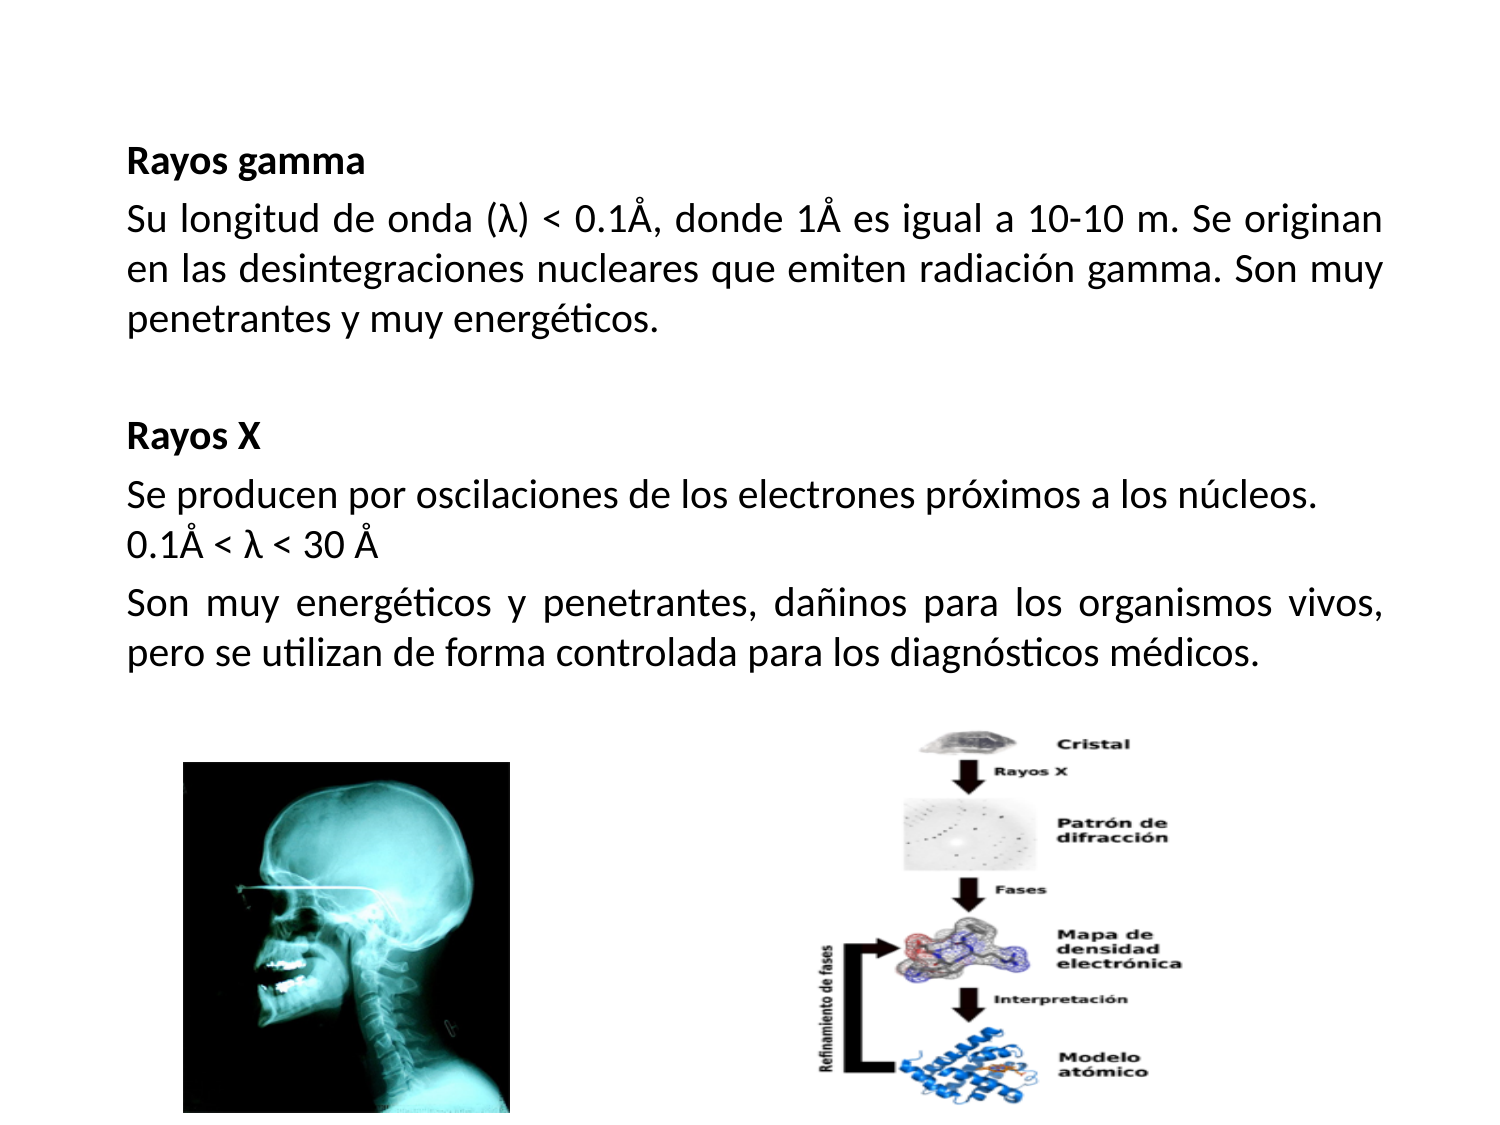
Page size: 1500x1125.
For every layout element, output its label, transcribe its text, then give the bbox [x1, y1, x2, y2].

list Rayos gamma Su longitud de onda (λ) < 0.1Å, donde 1Å es igual a 10-10 m. Se originan en las desintegraciones nucleares que emiten radiación gamma. Son muy penetrantes y muy energéticos. Rayos X Se producen por oscilaciones de los electrones próximos a los núcleos. 0.1Å < λ < 30 Å Son muy energéticos y penetrantes, dañinos para los organismos vivos, pero se utilizan de forma controlada para los diagnósticos médicos. [100, 125, 1400, 917]
picture [796, 715, 1211, 1123]
picture [182, 762, 510, 1113]
